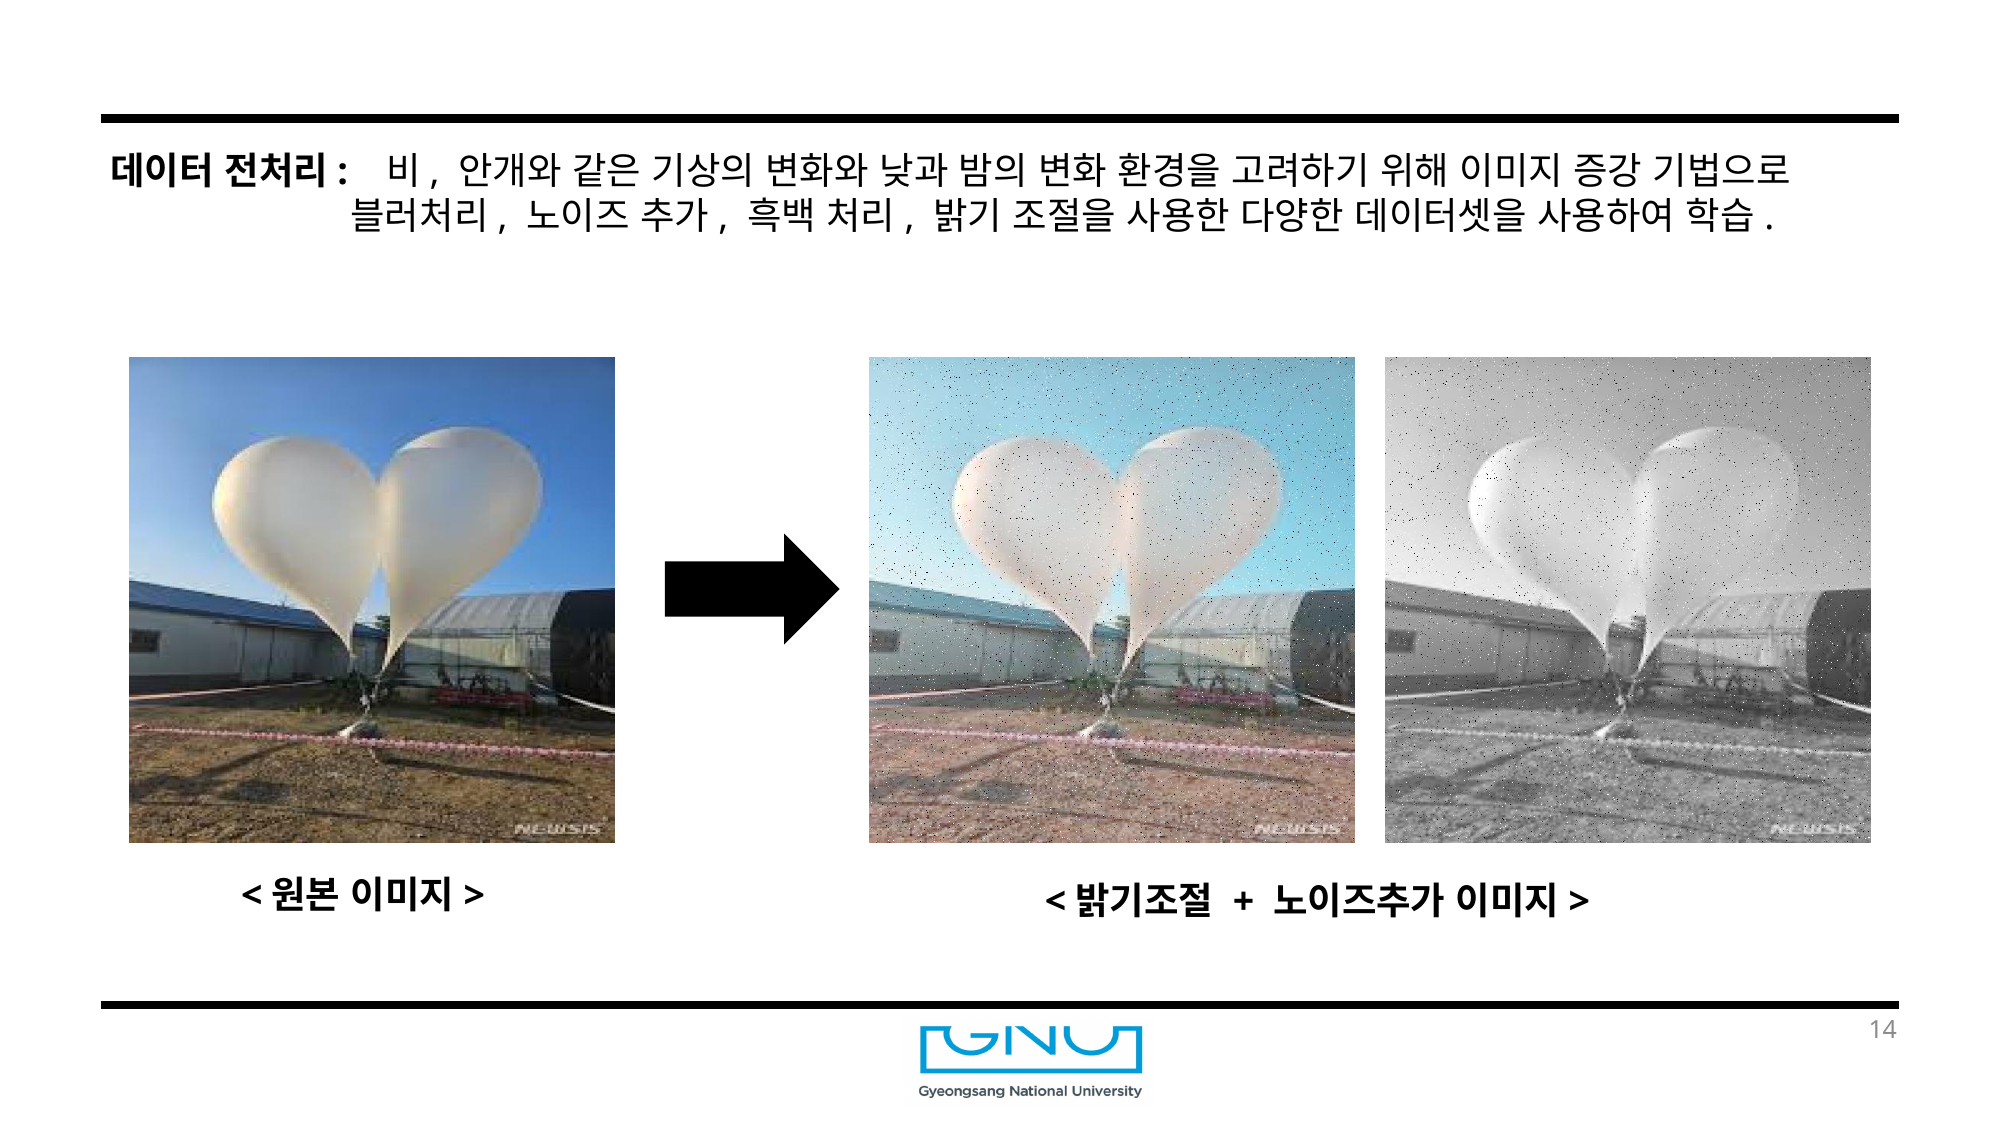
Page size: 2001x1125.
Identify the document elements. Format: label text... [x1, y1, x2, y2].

picture [869, 357, 1355, 843]
text_box 데이터 전처리: 비, 안개와 같은 기상의 변화와 낮과 밤의 변화 환경을 고려하기 위해 이미지 증강 기법으로 블러처리, 노이즈 추가, 흑백 처리, 밝기 조절을 사용한 다양한 데이터셋을 사용하여 학습. [95, 139, 1953, 245]
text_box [903, 1017, 1155, 1105]
text_box [664, 533, 840, 645]
slide_number 14 [1462, 1000, 1913, 1061]
picture [1385, 357, 1871, 843]
text_box <원본 이미지> [226, 863, 518, 924]
picture [129, 357, 615, 843]
text_box <밝기조절 + 노이즈추가 이미지> [1030, 869, 1649, 930]
